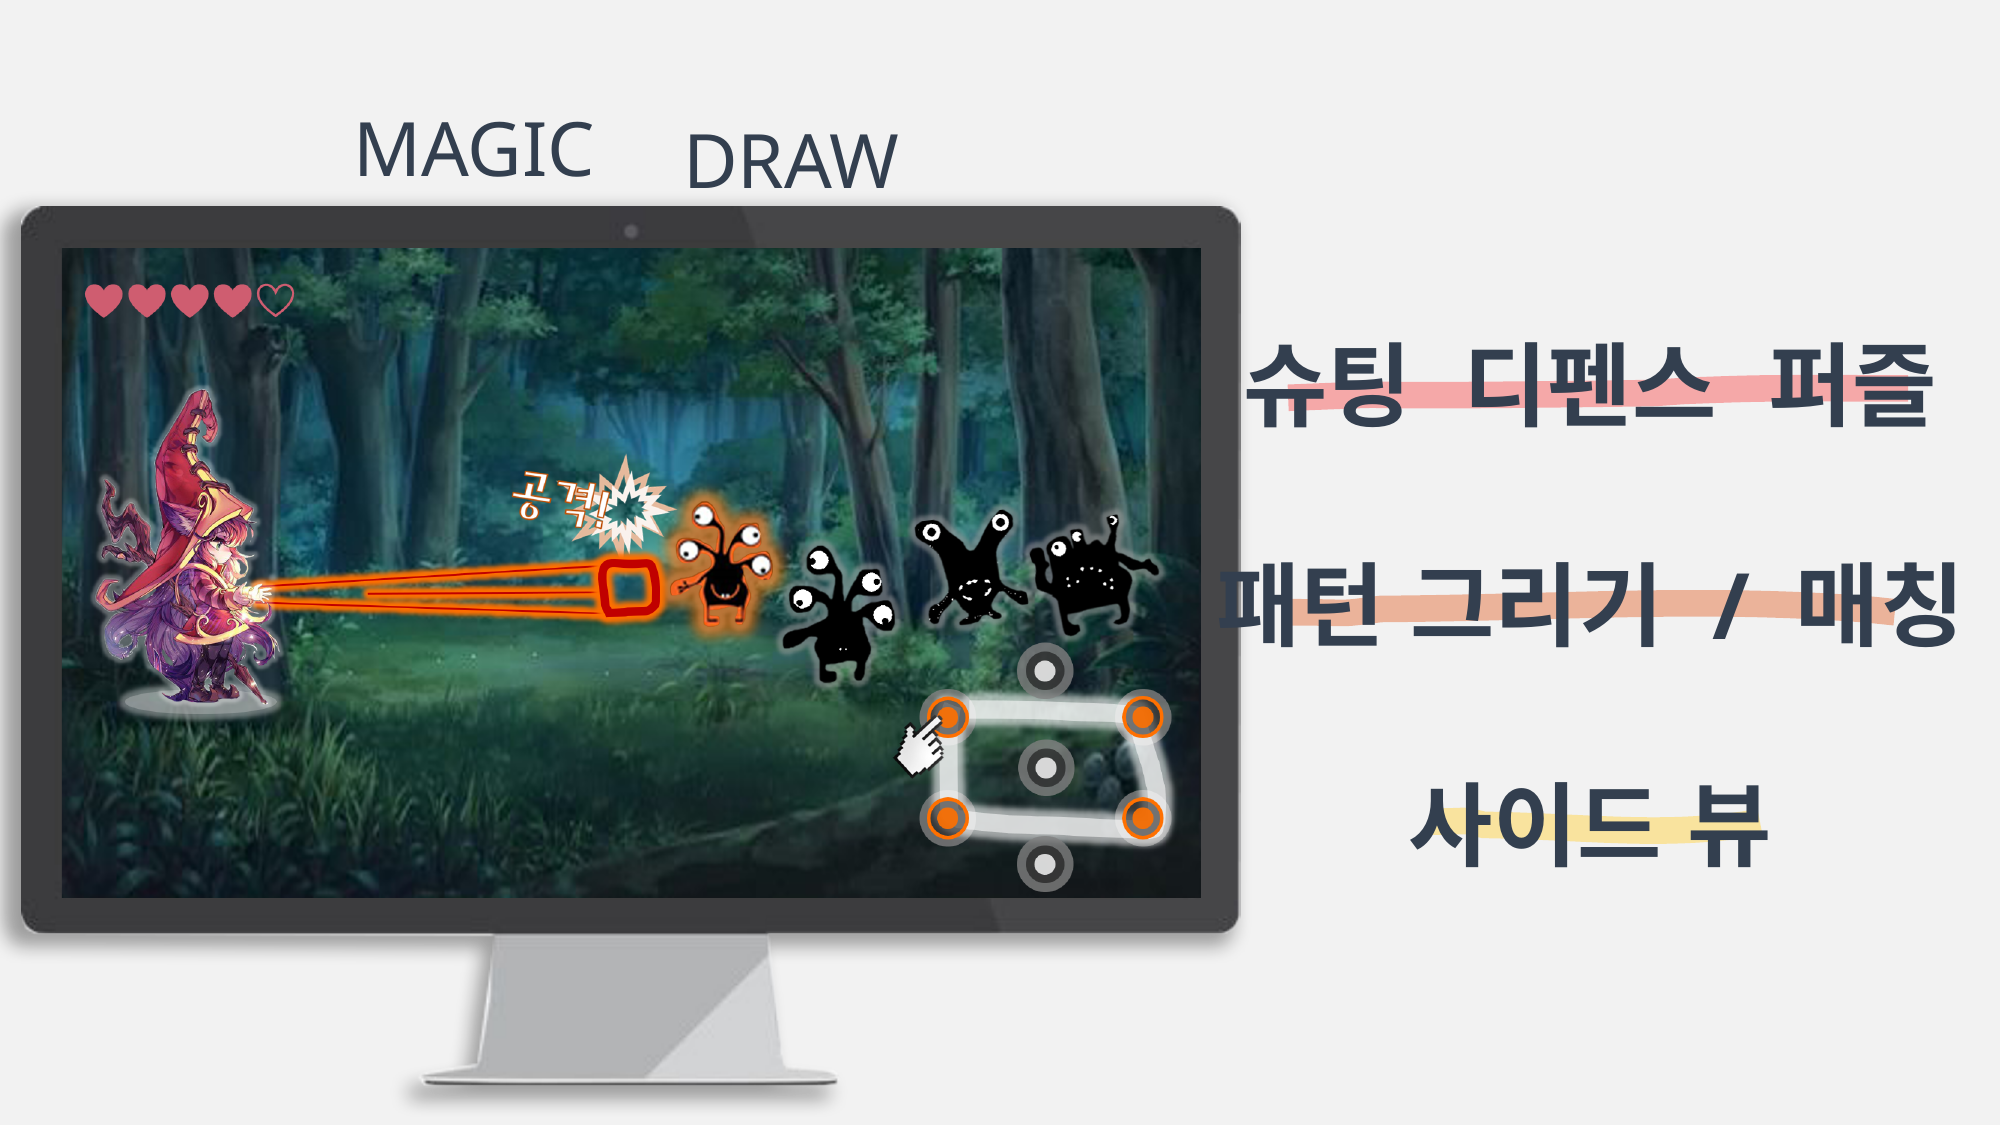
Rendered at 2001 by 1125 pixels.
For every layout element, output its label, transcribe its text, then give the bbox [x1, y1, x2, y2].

text_box 슈팅 디펜스 퍼즐 패턴 그리기 / 매칭 사이드 뷰 [1241, 210, 2000, 885]
picture [21, 206, 1241, 1088]
text_box DRAW [582, 61, 1000, 206]
text_box MAGIC [216, 93, 582, 199]
